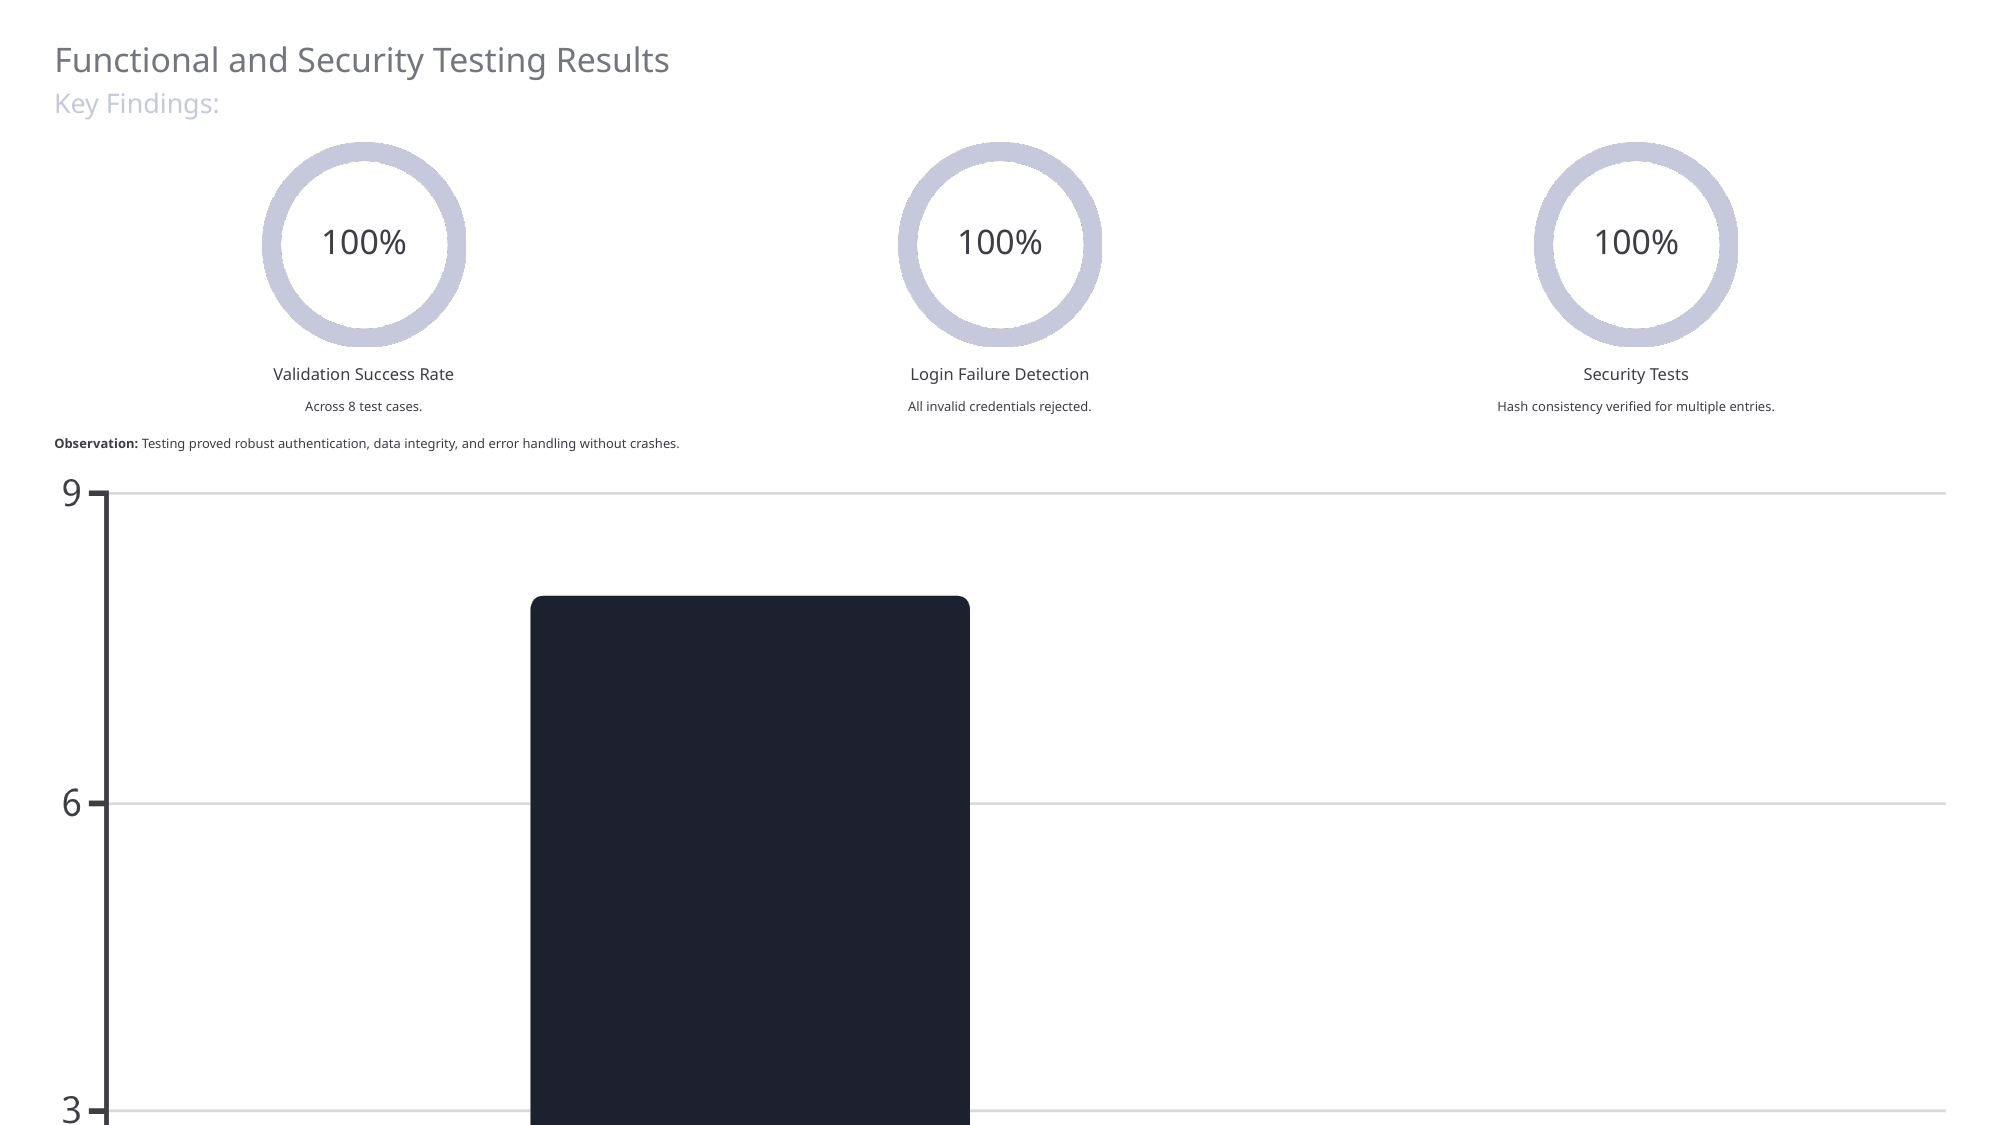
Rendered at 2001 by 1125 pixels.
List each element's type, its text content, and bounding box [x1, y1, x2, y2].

text_box Key Findings: [54, 85, 326, 119]
text_box Security Tests [1551, 363, 1721, 385]
picture [1533, 142, 1739, 347]
picture [897, 142, 1103, 347]
text_box Hash consistency verified for multiple entries. [1326, 392, 1946, 415]
text_box Observation: Testing proved robust authentication, data integrity, and error handling without crashes. [54, 429, 1946, 452]
text_box All invalid credentials rejected. [690, 392, 1310, 415]
text_box Across 8 test cases. [54, 392, 674, 415]
text_box Validation Success Rate [262, 363, 466, 385]
picture [53, 465, 1947, 1125]
text_box Login Failure Detection [899, 363, 1101, 385]
picture [261, 142, 467, 347]
text_box Functional and Security Testing Results [54, 37, 732, 80]
